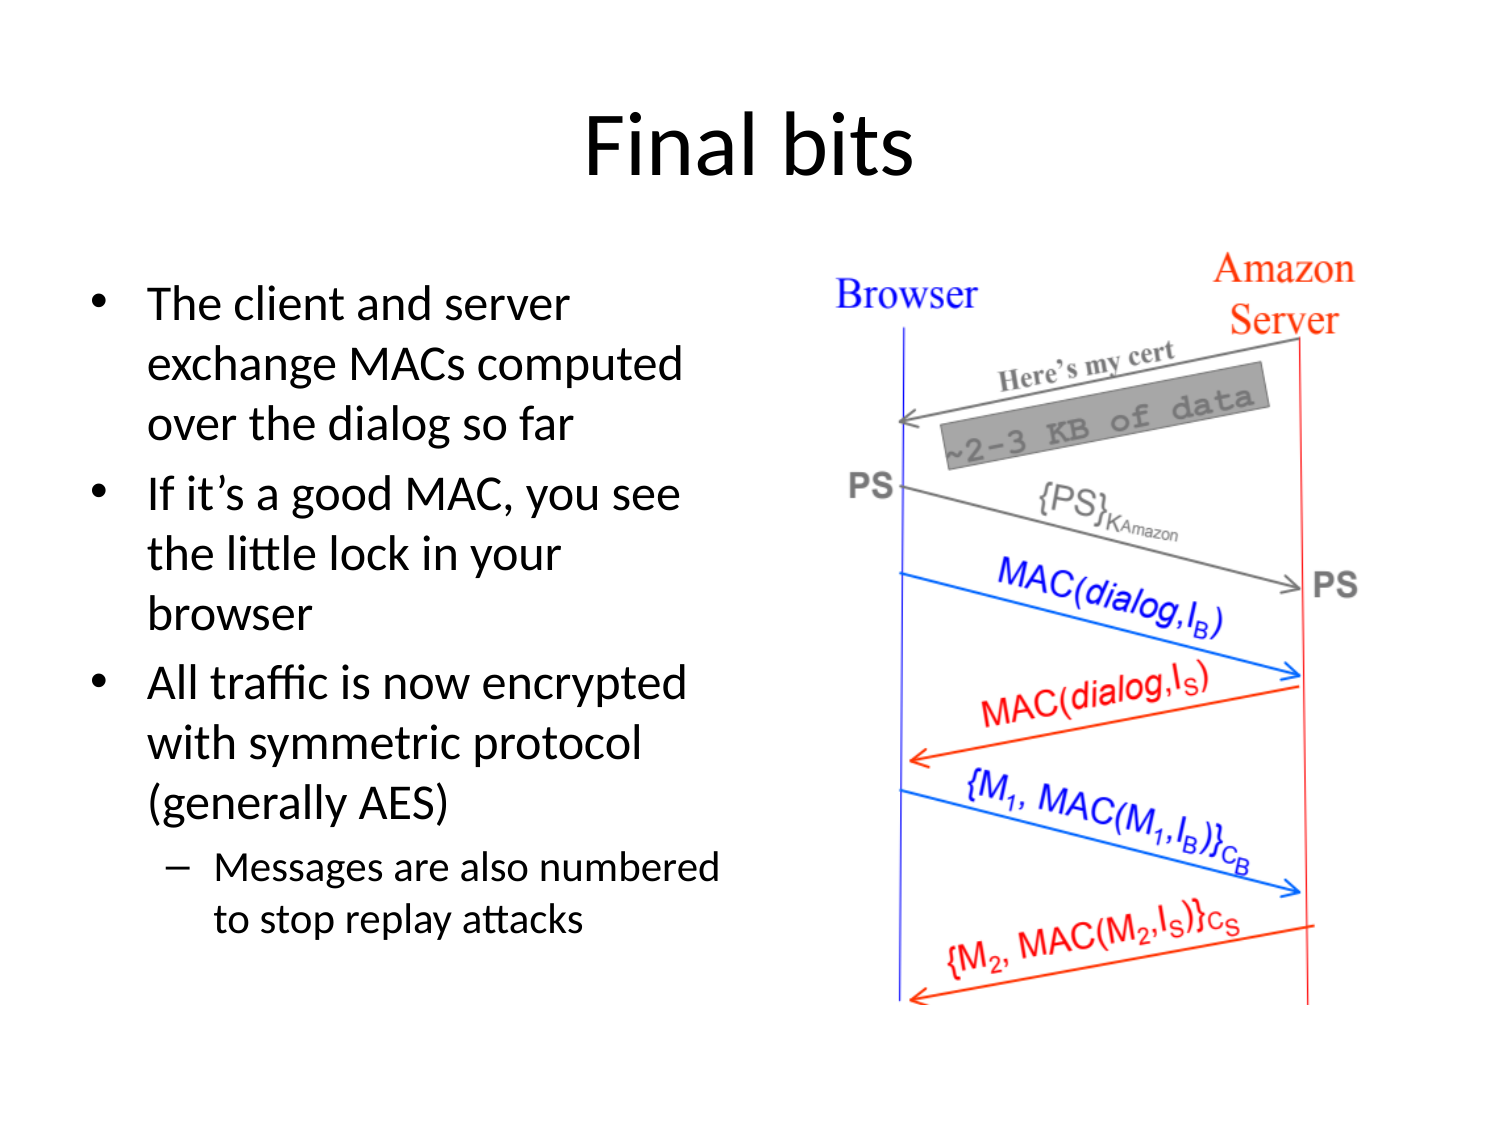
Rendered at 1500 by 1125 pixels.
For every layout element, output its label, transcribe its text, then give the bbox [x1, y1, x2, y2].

title Final bits [75, 45, 1425, 233]
picture [737, 248, 1458, 1006]
list The client and server exchange MACs computed over the dialog so far If it’s a good MAC, you see the little lock in your browser All traffic is now encrypted with symmetric protocol (generally AES) Messages are also numbered to stop replay attacks [75, 262, 732, 1005]
